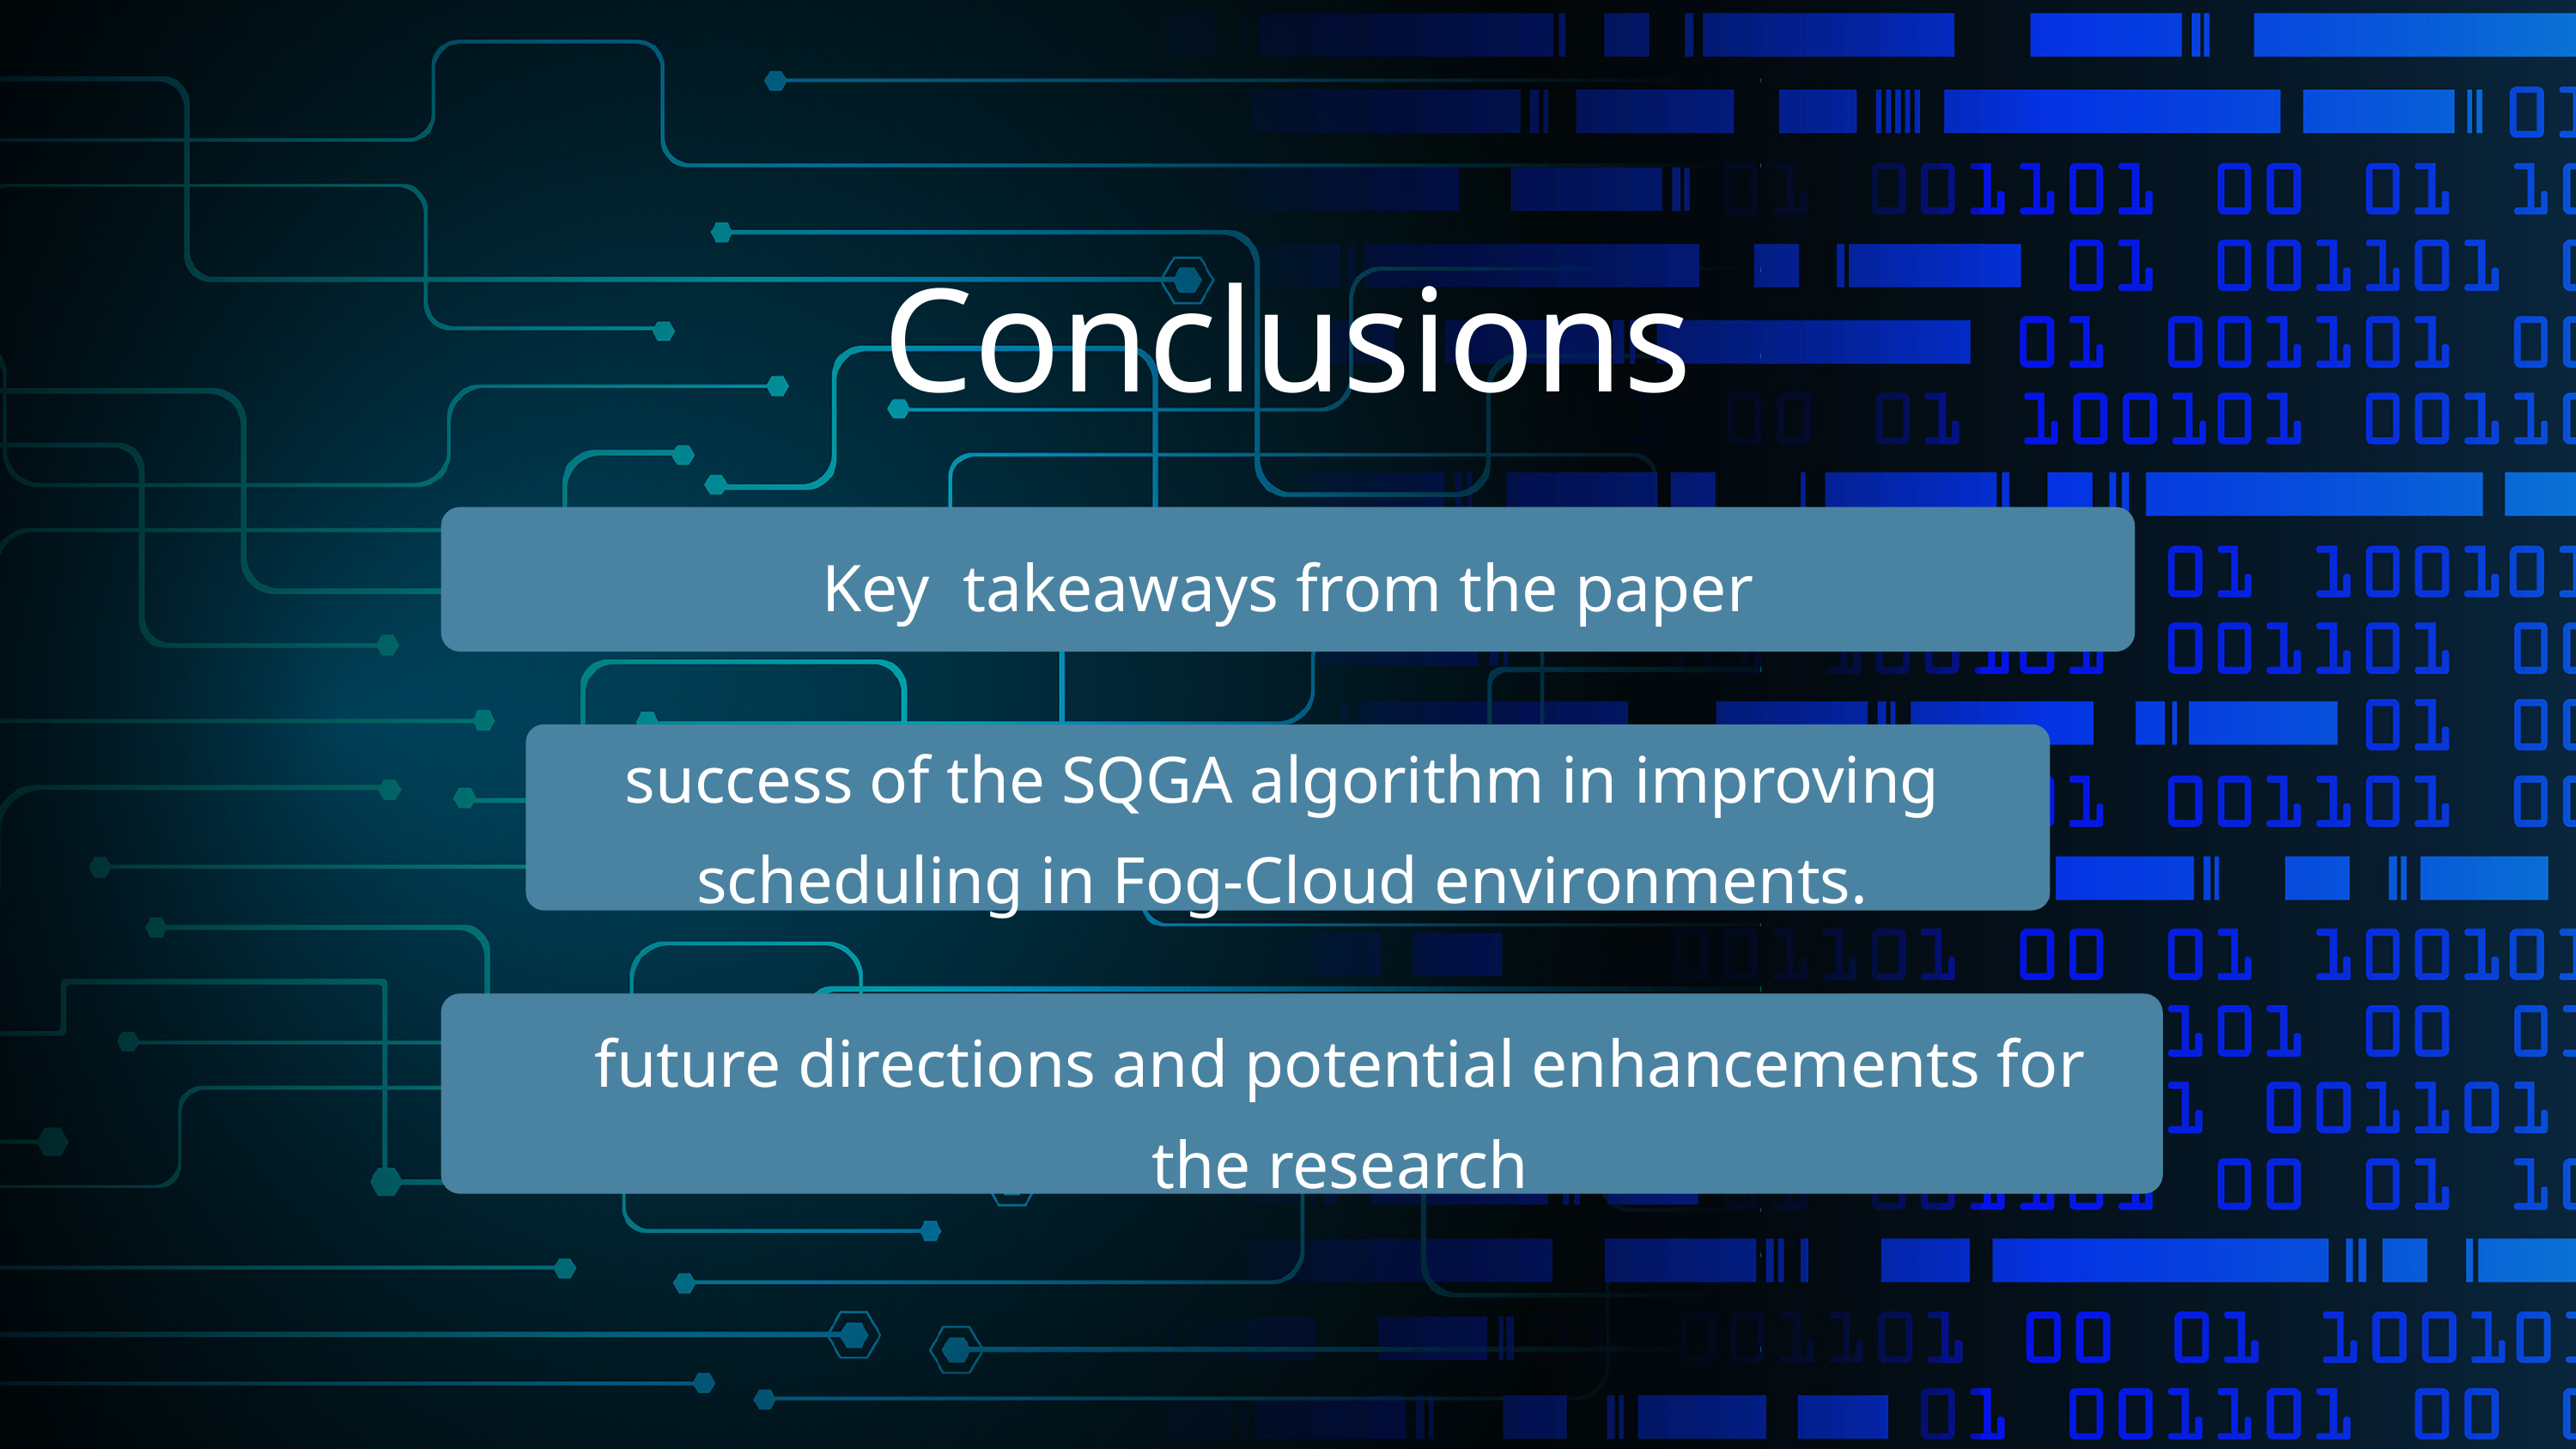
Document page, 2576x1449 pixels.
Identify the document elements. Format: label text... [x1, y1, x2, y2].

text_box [526, 724, 2050, 911]
text_box Conclusions [239, 249, 2337, 421]
text_box success of the SQGA algorithm in improving scheduling in Fog-Cloud environments. [582, 715, 1984, 722]
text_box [440, 506, 2136, 652]
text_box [440, 993, 2163, 1194]
text_box [0, 0, 2576, 1449]
